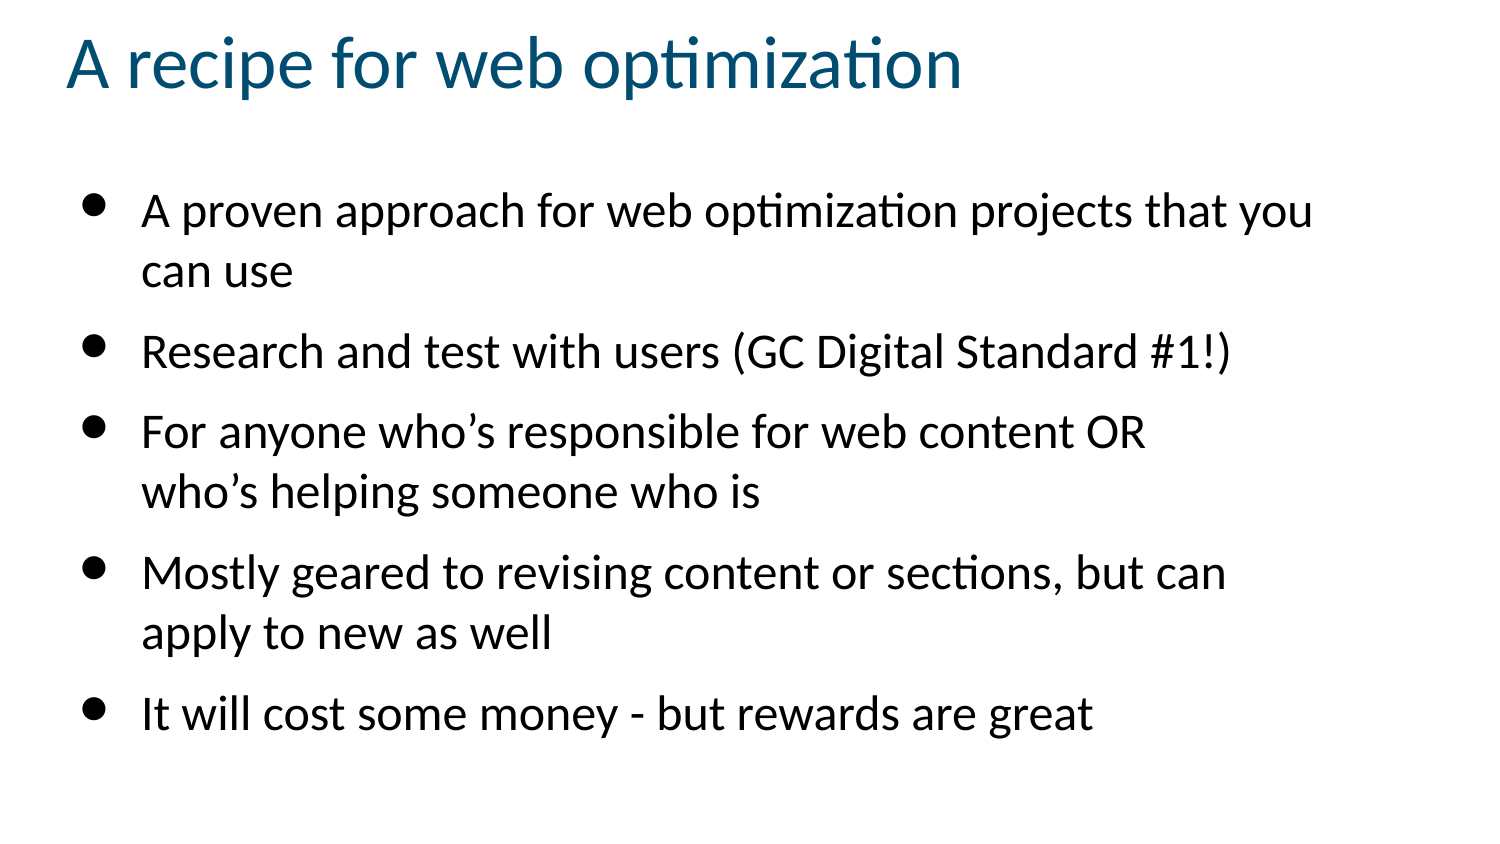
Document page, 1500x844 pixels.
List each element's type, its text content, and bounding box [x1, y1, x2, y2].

list A proven approach for web optimization projects that you can use Research and test with users (GC Digital Standard #1!) For anyone who’s responsible for web content OR who’s helping someone who is Mostly geared to revising content or sections, but can apply to new as well It will cost some money - but rewards are great [51, 162, 1355, 685]
title A recipe for web optimization [51, 11, 1449, 106]
